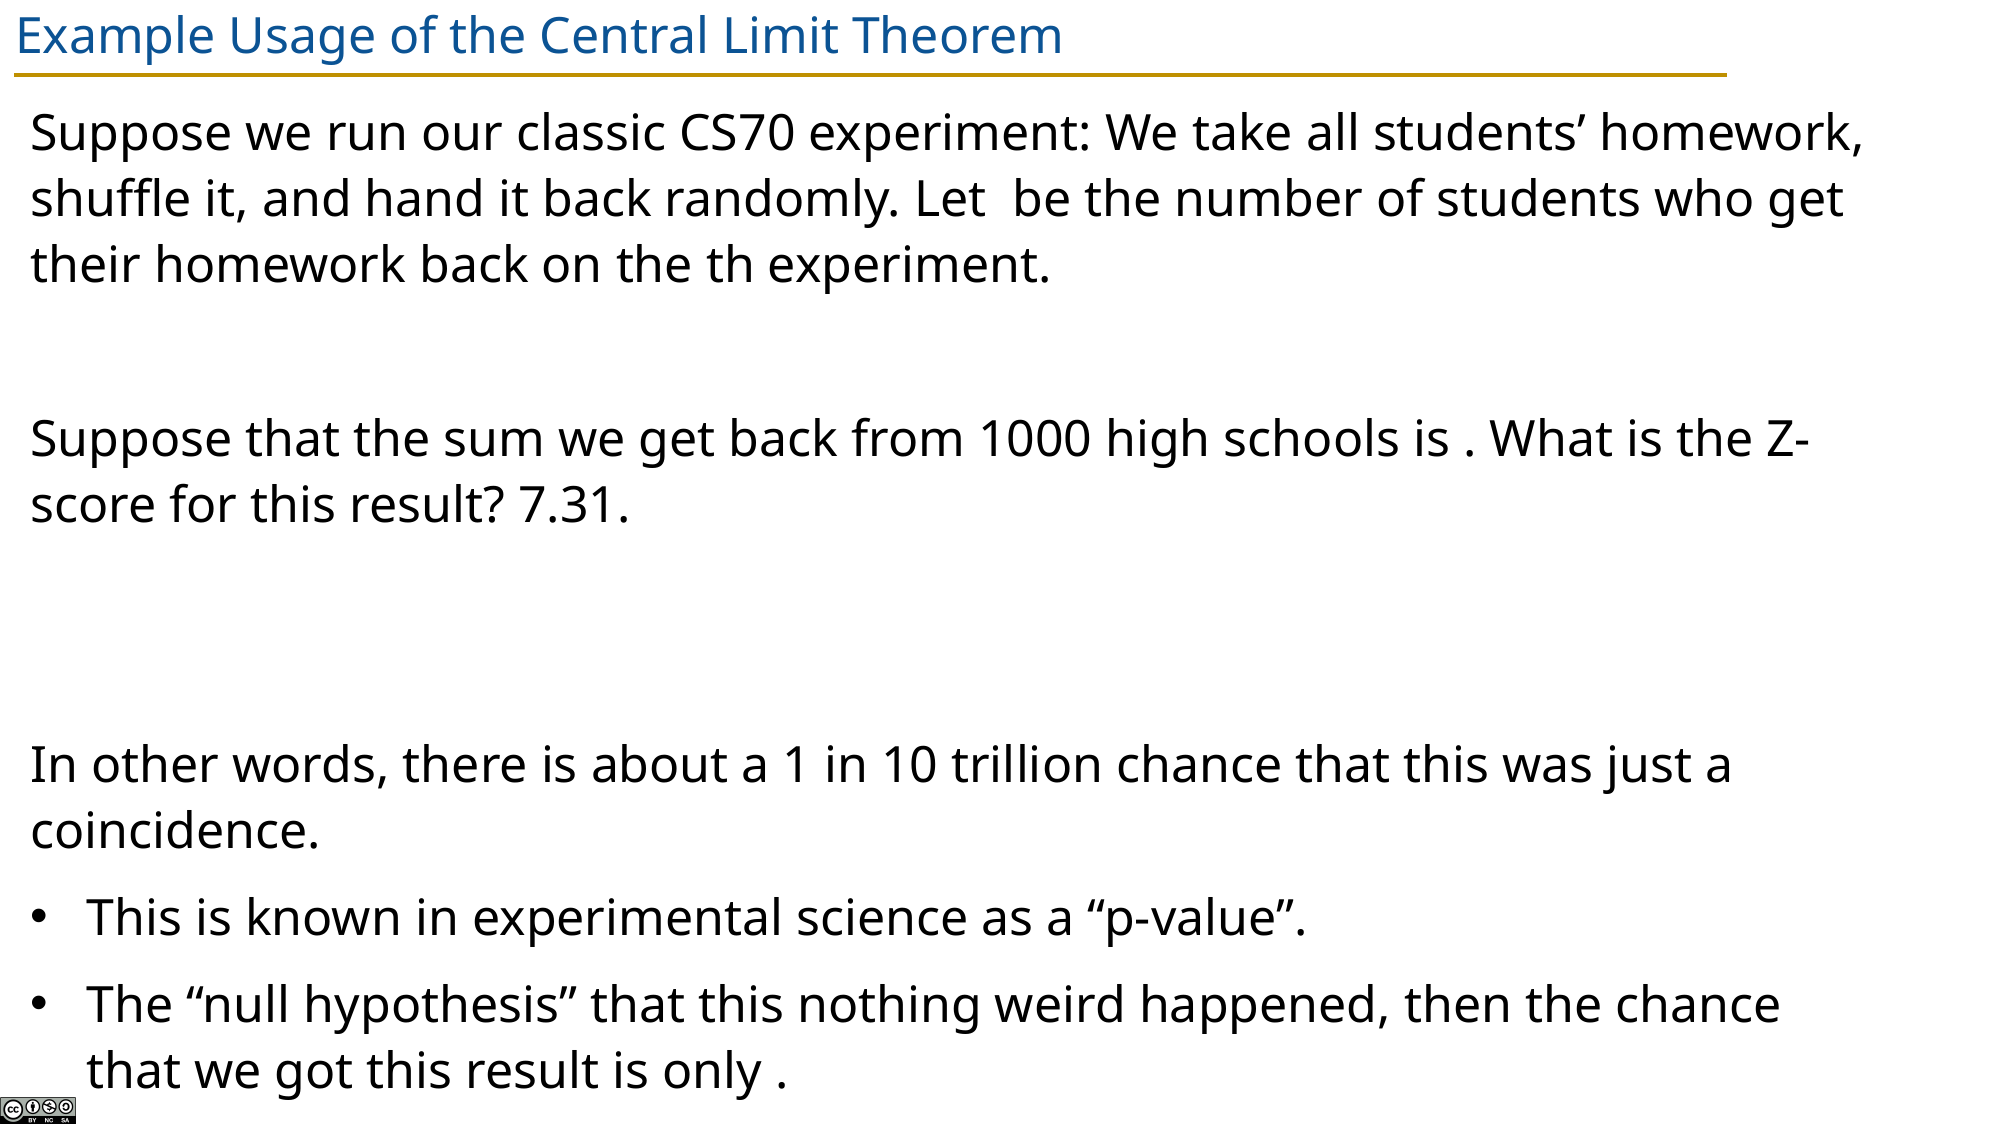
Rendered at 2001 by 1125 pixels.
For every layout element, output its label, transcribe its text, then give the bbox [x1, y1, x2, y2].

title Example Usage of the Central Limit Theorem [0, 0, 1725, 75]
picture [0, 1097, 76, 1124]
